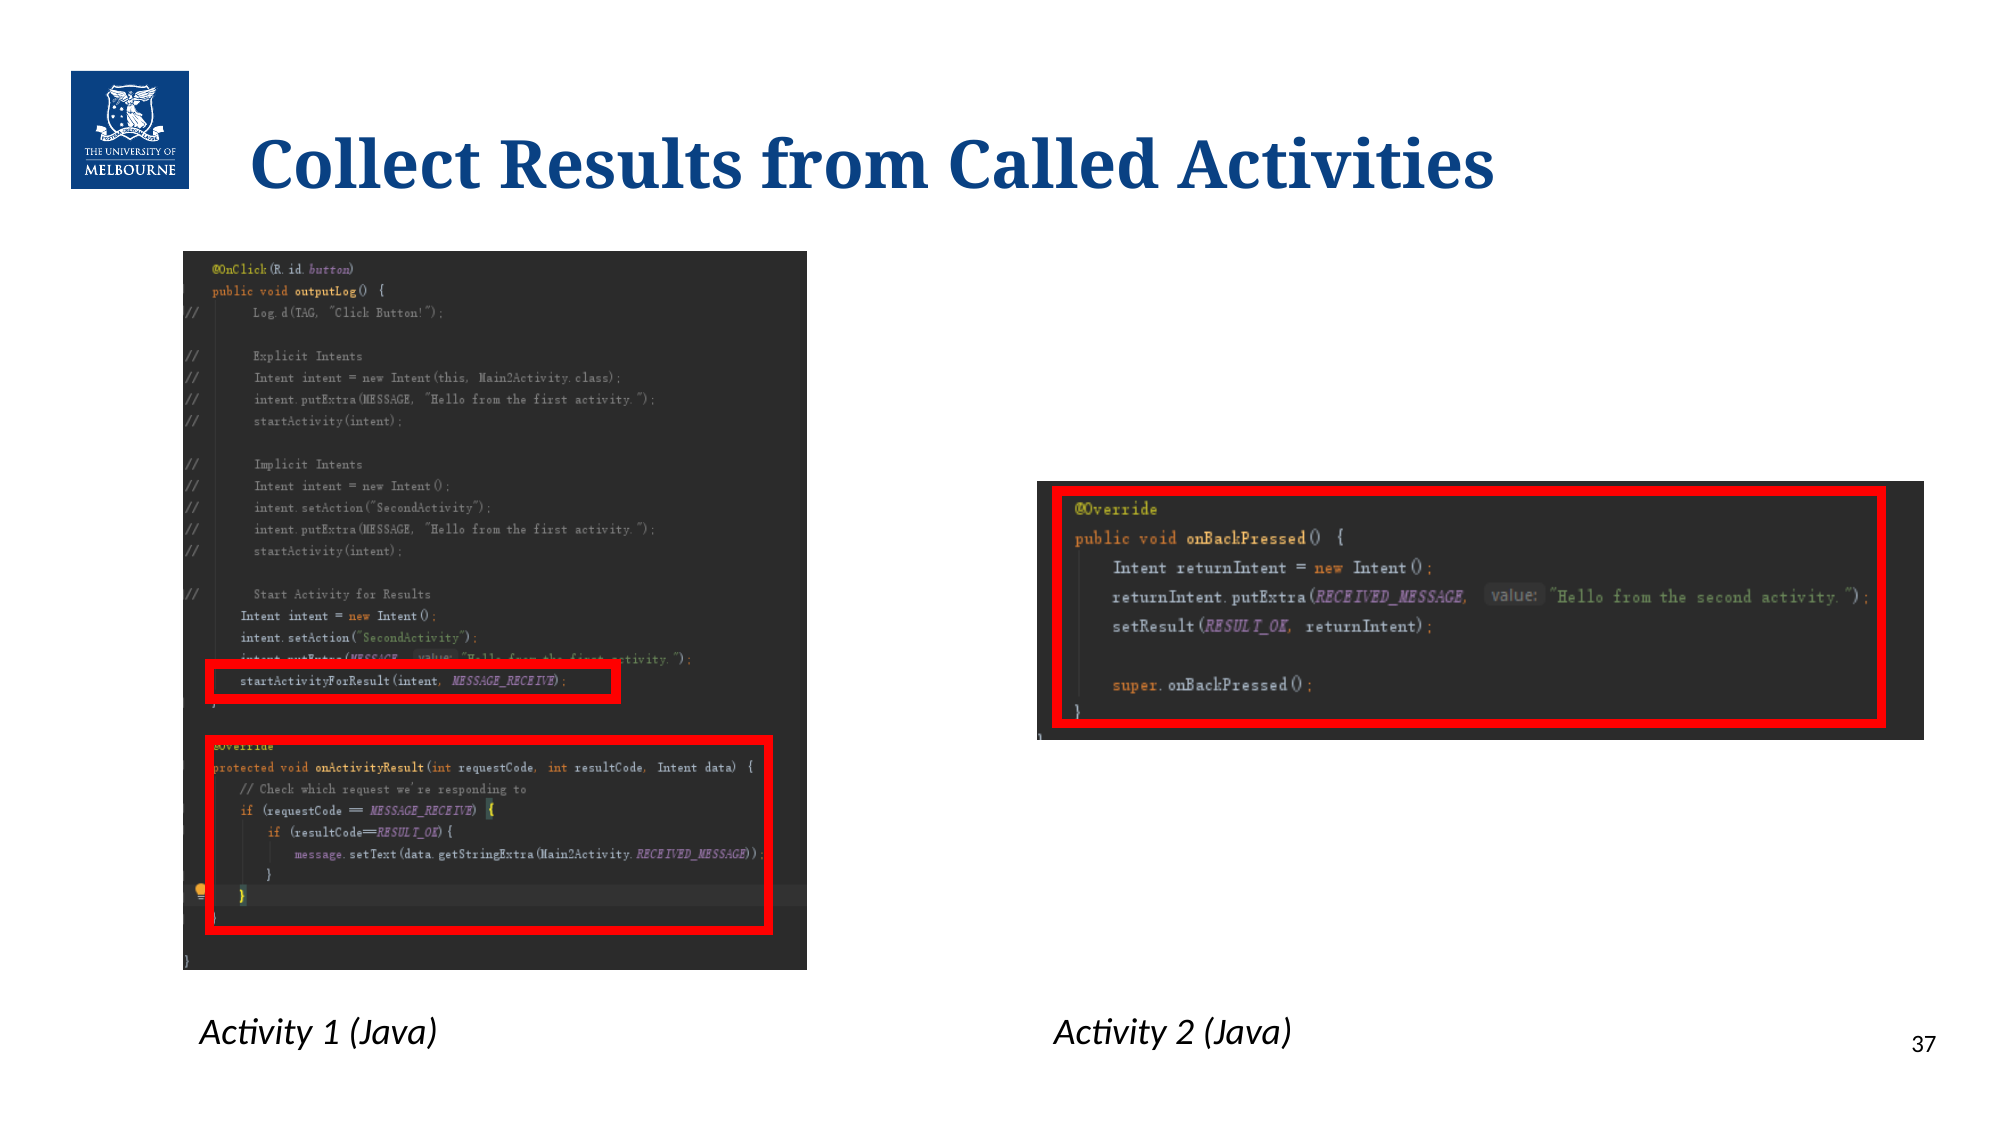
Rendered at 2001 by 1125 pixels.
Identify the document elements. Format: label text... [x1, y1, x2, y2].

text_box Activity 1 (Java) [184, 999, 453, 1060]
slide_number 37 [1797, 1012, 1937, 1073]
text_box Activity 2 (Java) [1039, 999, 1308, 1060]
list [182, 251, 807, 970]
title Collect Results from Called Activities [234, 64, 1924, 211]
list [1037, 481, 1924, 740]
